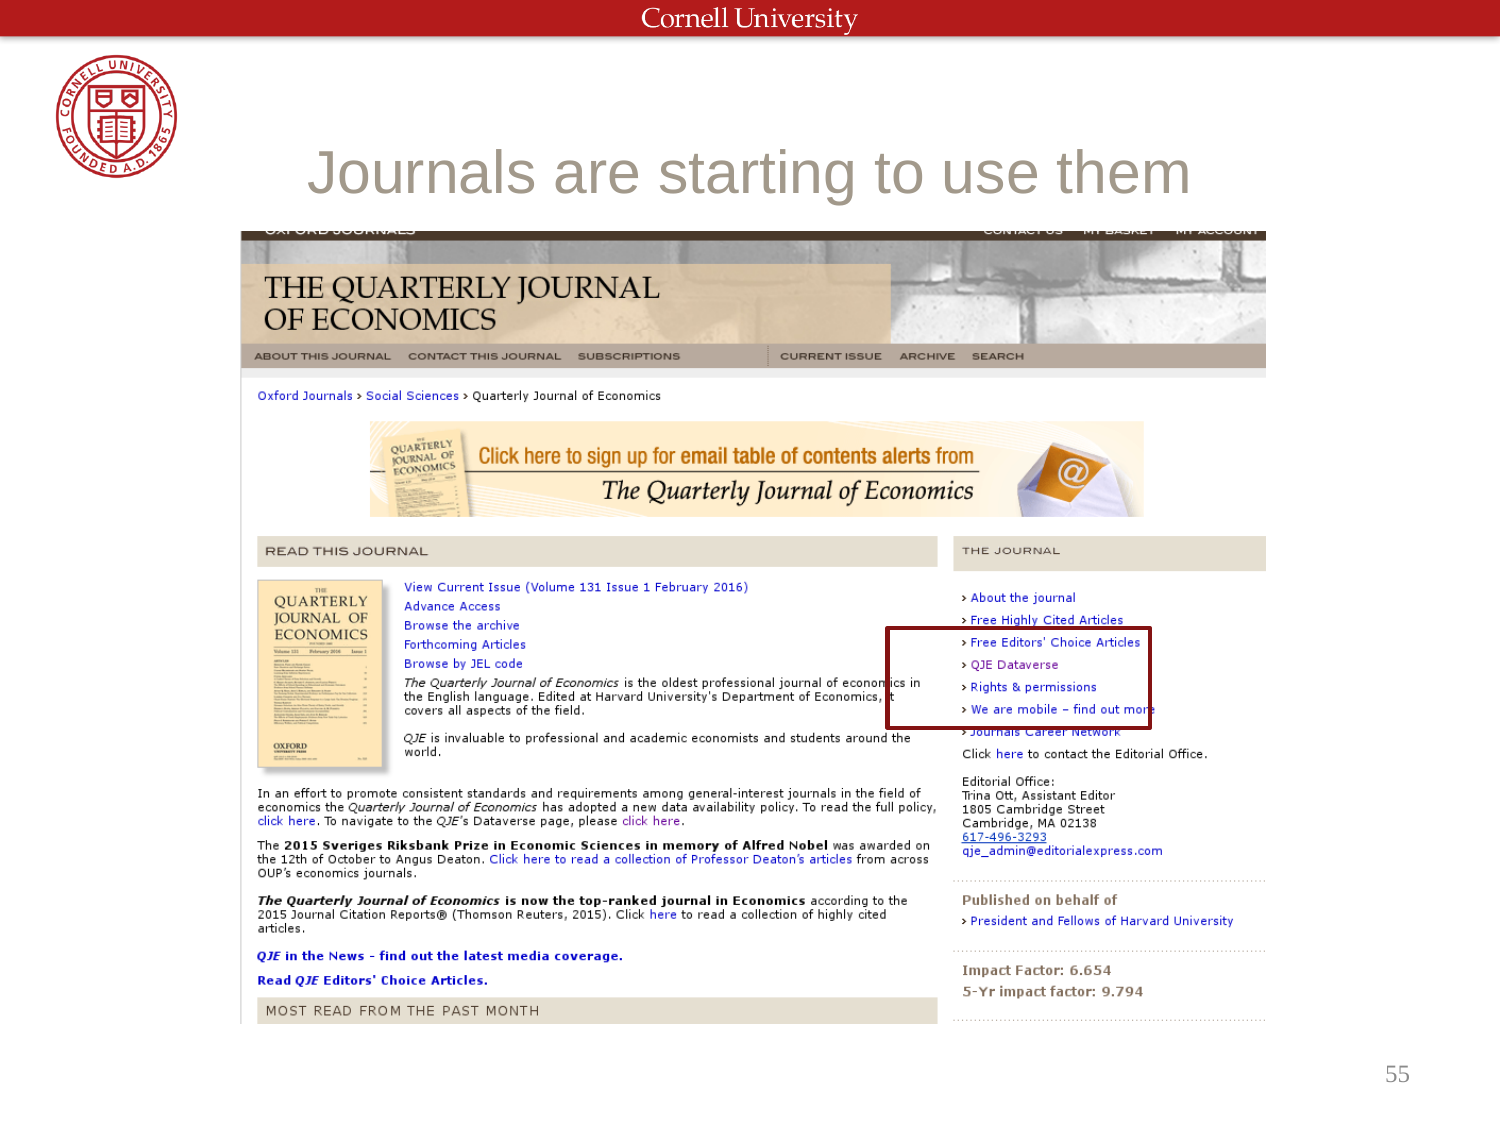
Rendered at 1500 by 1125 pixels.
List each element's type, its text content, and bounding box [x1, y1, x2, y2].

title Journals are starting to use them [0, 124, 1500, 213]
picture [50, 50, 195, 124]
picture [635, 0, 858, 60]
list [234, 231, 1266, 1025]
slide_number 55 [1074, 1042, 1425, 1103]
